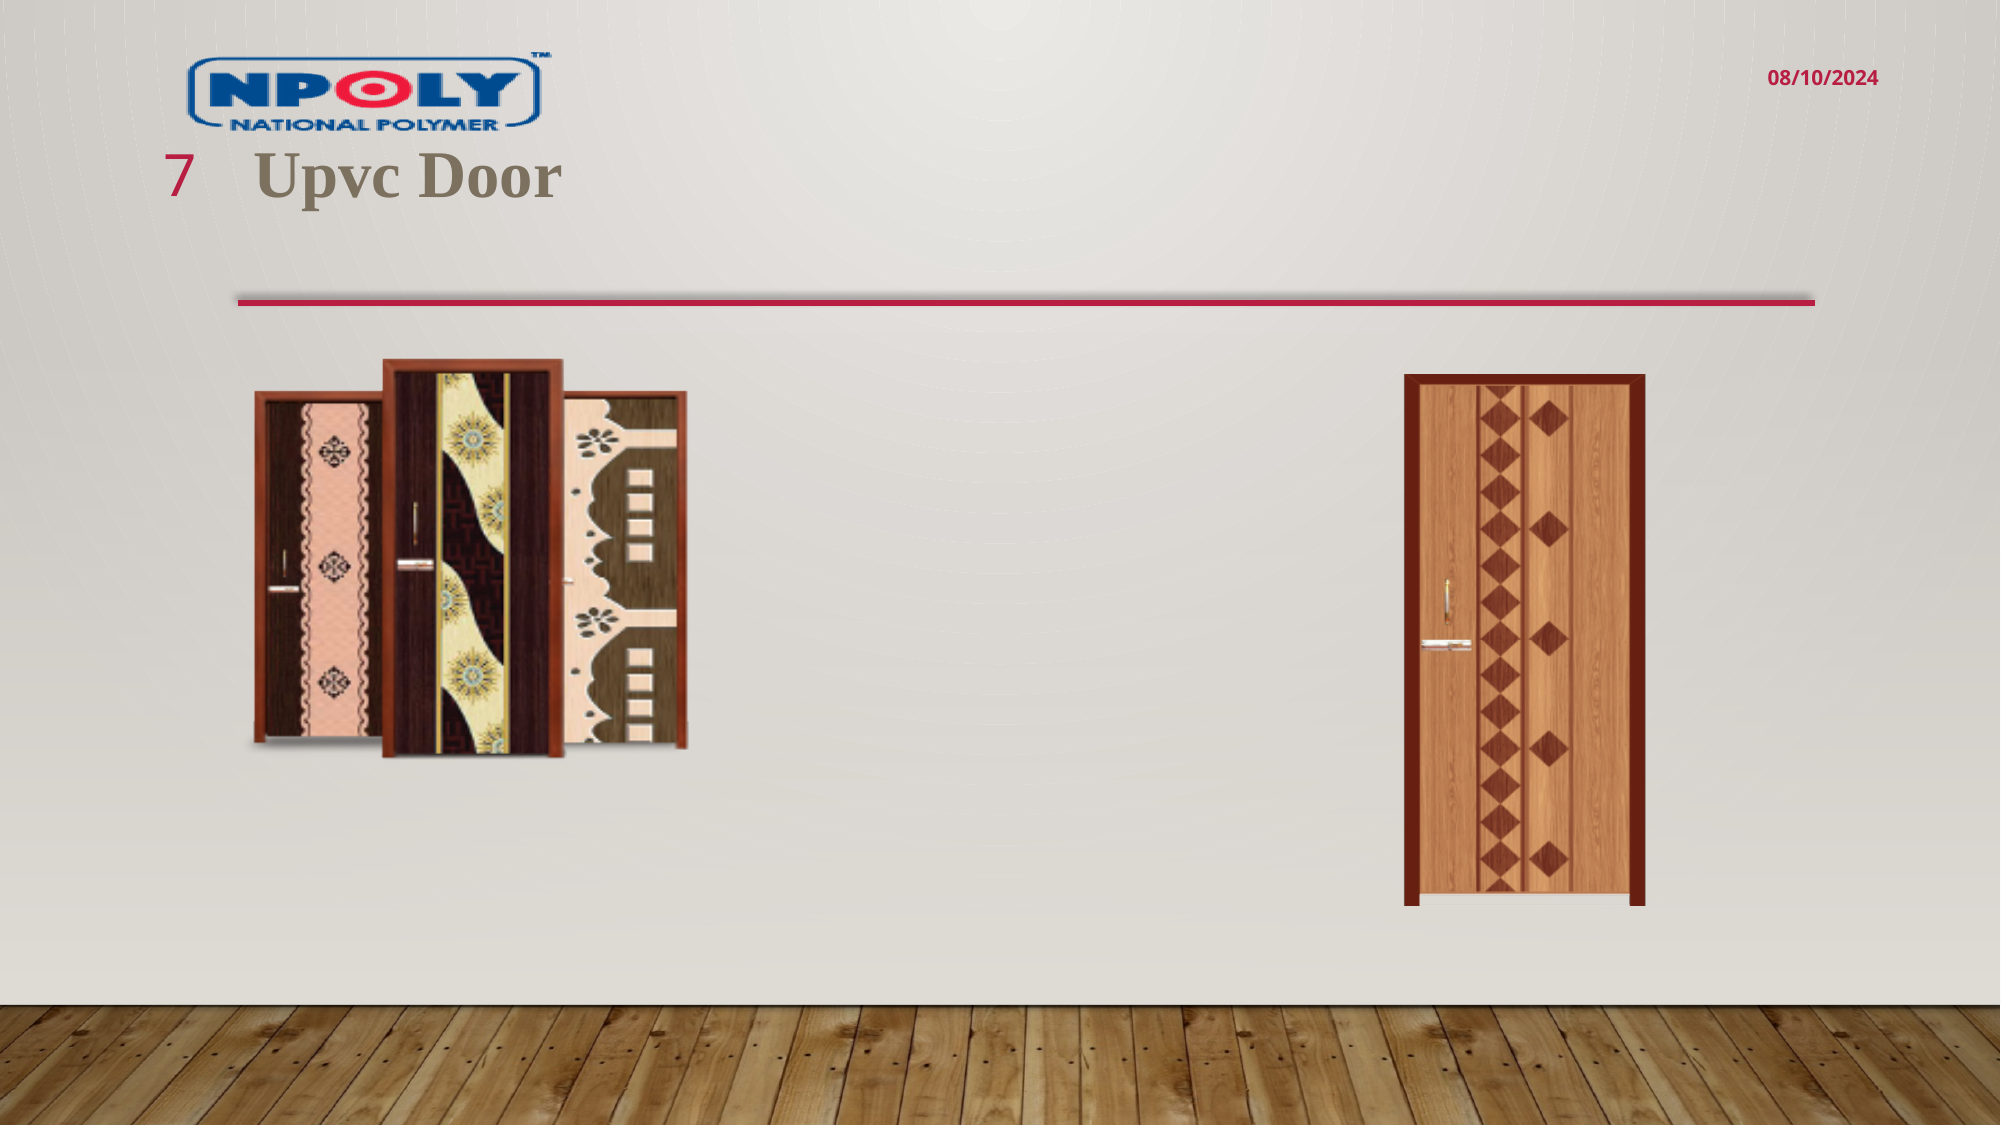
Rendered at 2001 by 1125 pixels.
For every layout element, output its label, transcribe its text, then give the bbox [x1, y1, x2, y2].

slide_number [1316, 49, 1894, 106]
slide_number 7 [78, 131, 212, 214]
picture [68, 330, 864, 782]
picture [1212, 373, 1838, 906]
title Upvc Door [238, 131, 1814, 305]
picture [182, 2, 552, 180]
picture [0, 1005, 2000, 1125]
